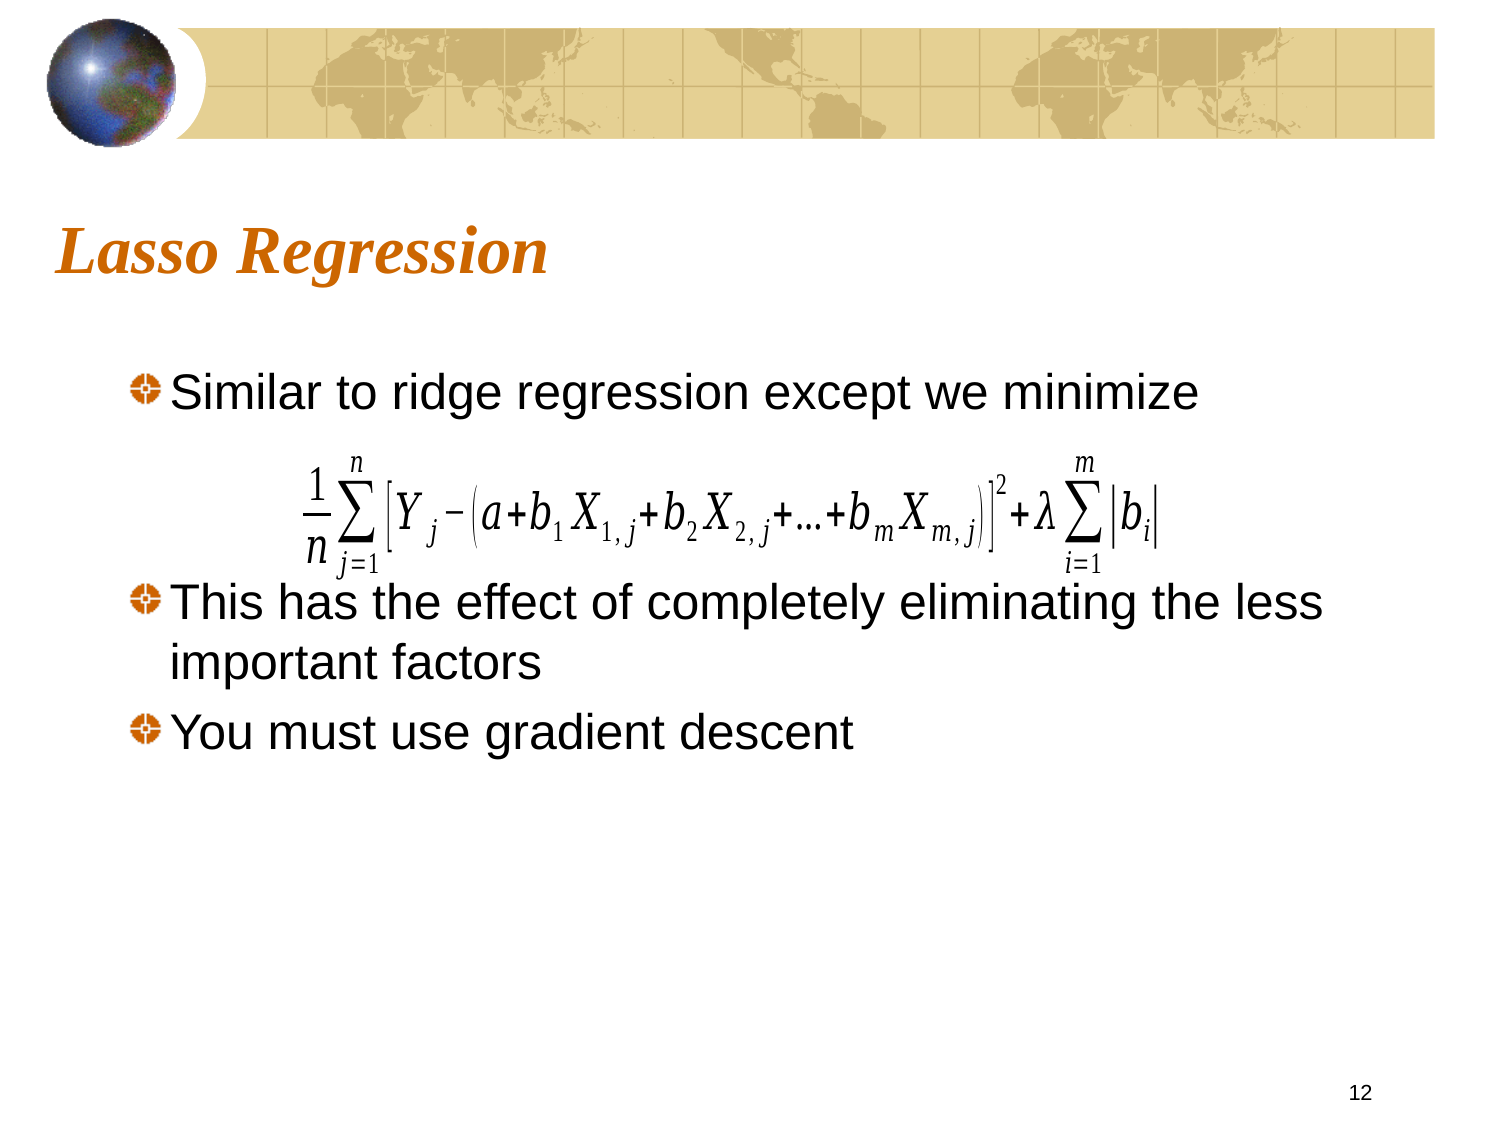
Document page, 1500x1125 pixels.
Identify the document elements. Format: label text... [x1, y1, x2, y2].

picture [127, 372, 163, 408]
list Similar to ridge regression except we minimize This has the effect of completely eliminating the less important factors You must use gradient descent [112, 352, 1388, 1028]
title Lasso Regression [40, 152, 1316, 341]
picture [42, 14, 190, 151]
slide_number 12 [1074, 1037, 1388, 1113]
picture [127, 712, 163, 748]
picture [127, 582, 163, 618]
